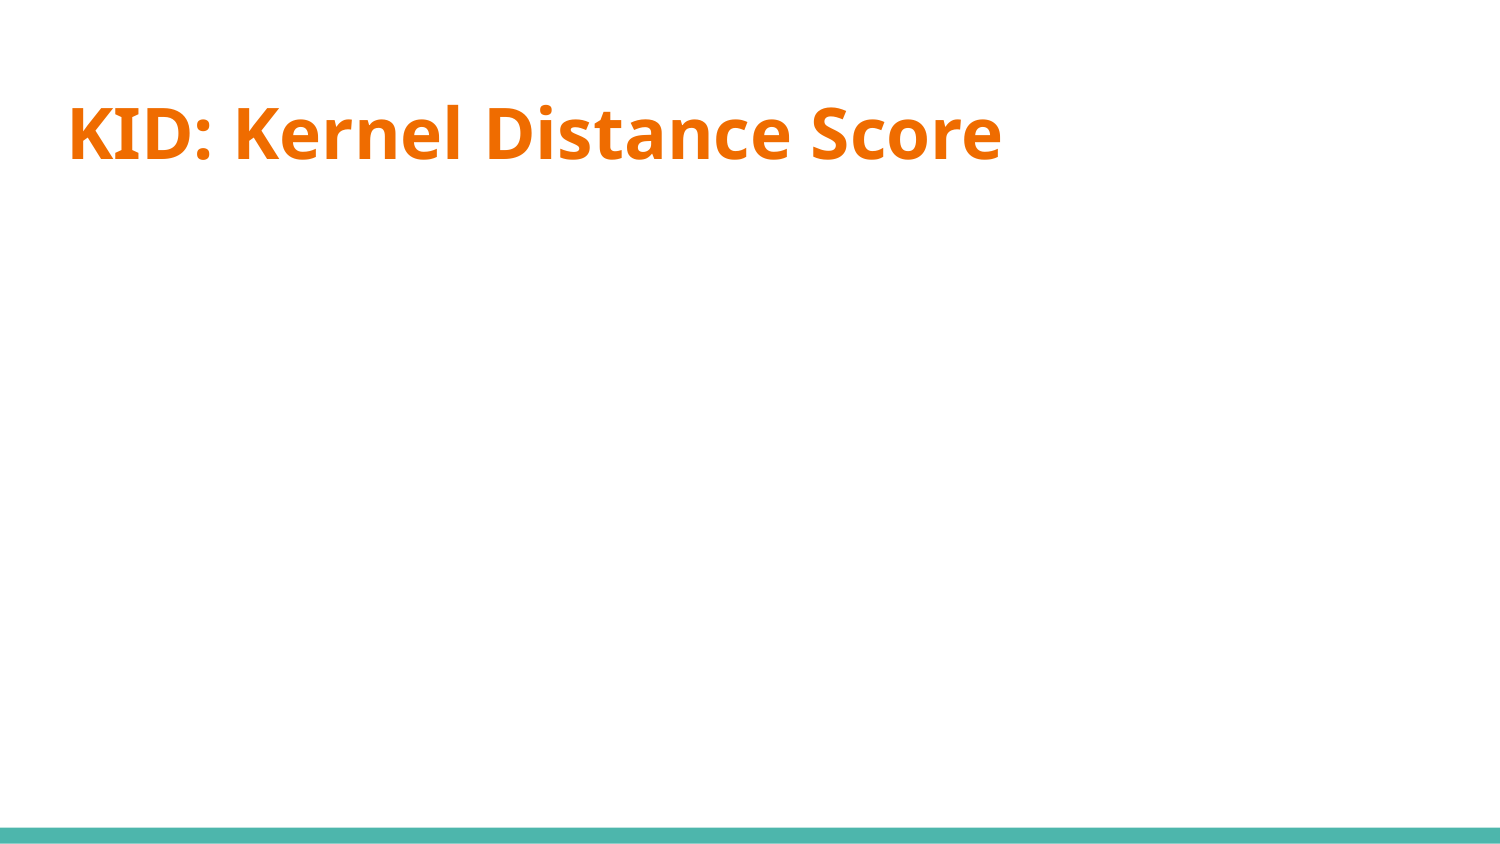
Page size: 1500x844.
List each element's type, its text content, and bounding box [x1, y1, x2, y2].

title KID: Kernel Distance Score [51, 72, 1449, 189]
